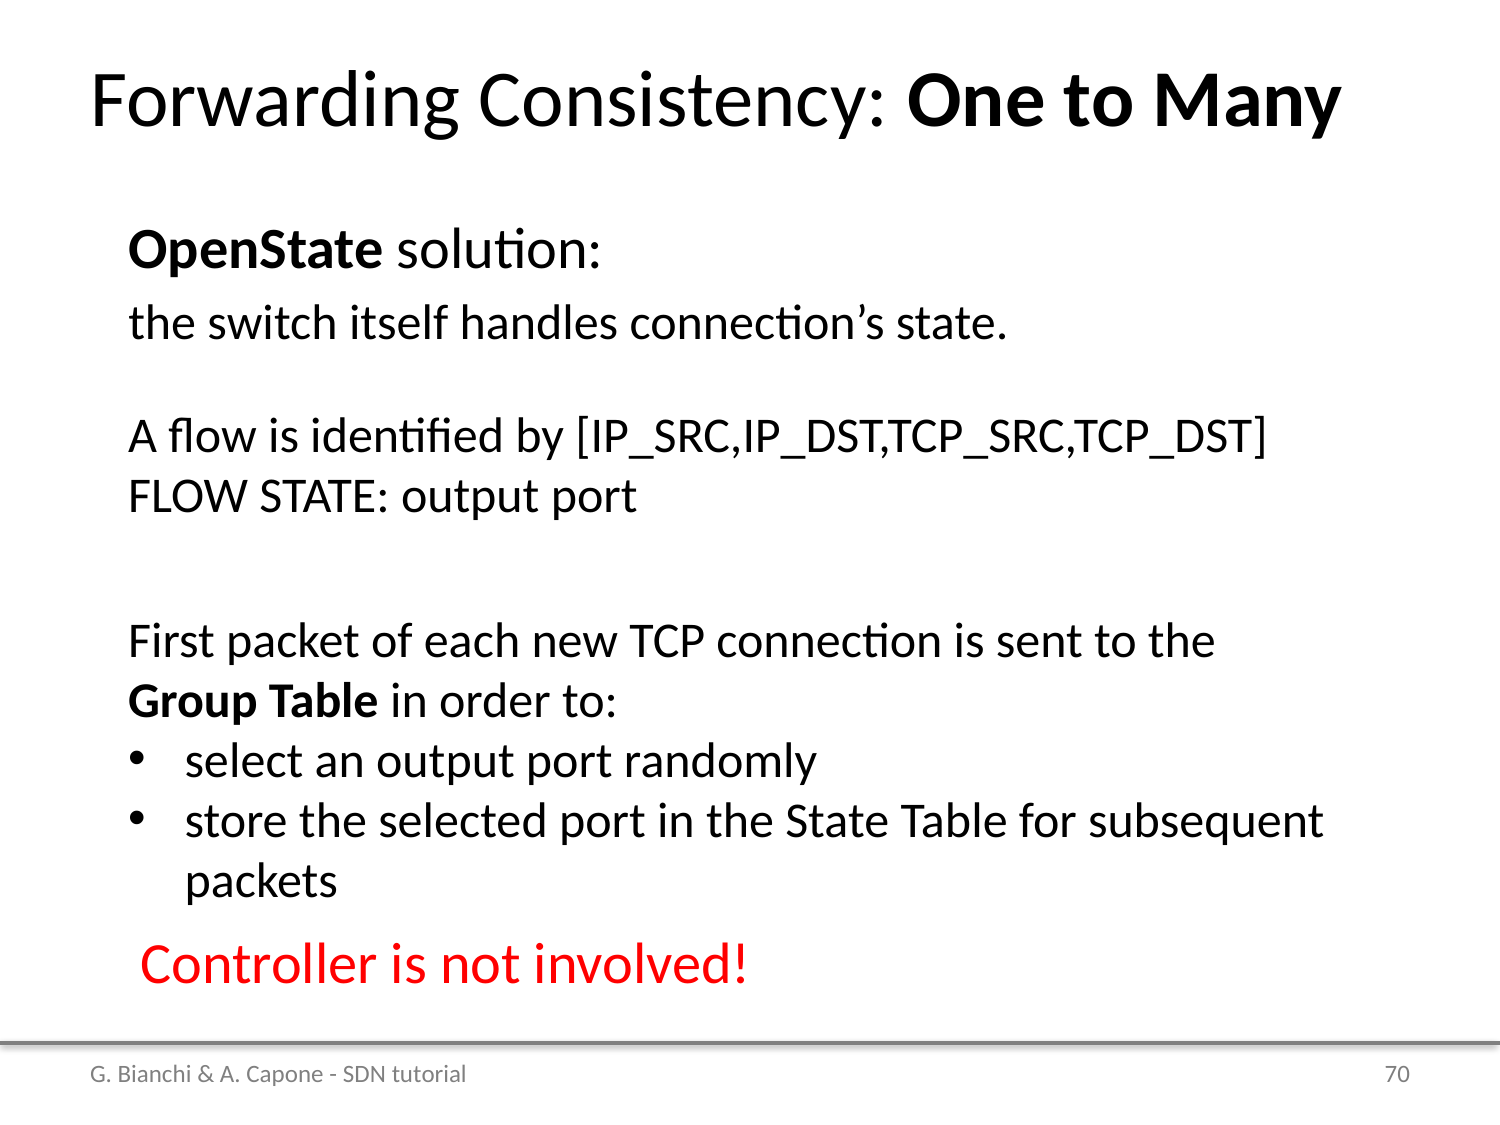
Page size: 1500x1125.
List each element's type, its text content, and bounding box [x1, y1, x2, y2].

footer G. Bianchi & A. Capone - SDN tutorial [75, 1042, 988, 1103]
text_box A flow is identified by [IP_SRC,IP_DST,TCP_SRC,TCP_DST] FLOW STATE: output port [113, 344, 1426, 530]
slide_number 70 [1074, 1042, 1425, 1103]
list Controller is not involved! [125, 917, 1406, 1032]
text_box OpenState solution: the switch itself handles connection’s state. [113, 202, 1456, 366]
text_box First packet of each new TCP connection is sent to the Group Table in order to: select an output port randomly store the selected port in the State Table for subsequent packets [113, 599, 1356, 915]
title Forwarding Consistency: One to Many [75, 0, 1425, 188]
